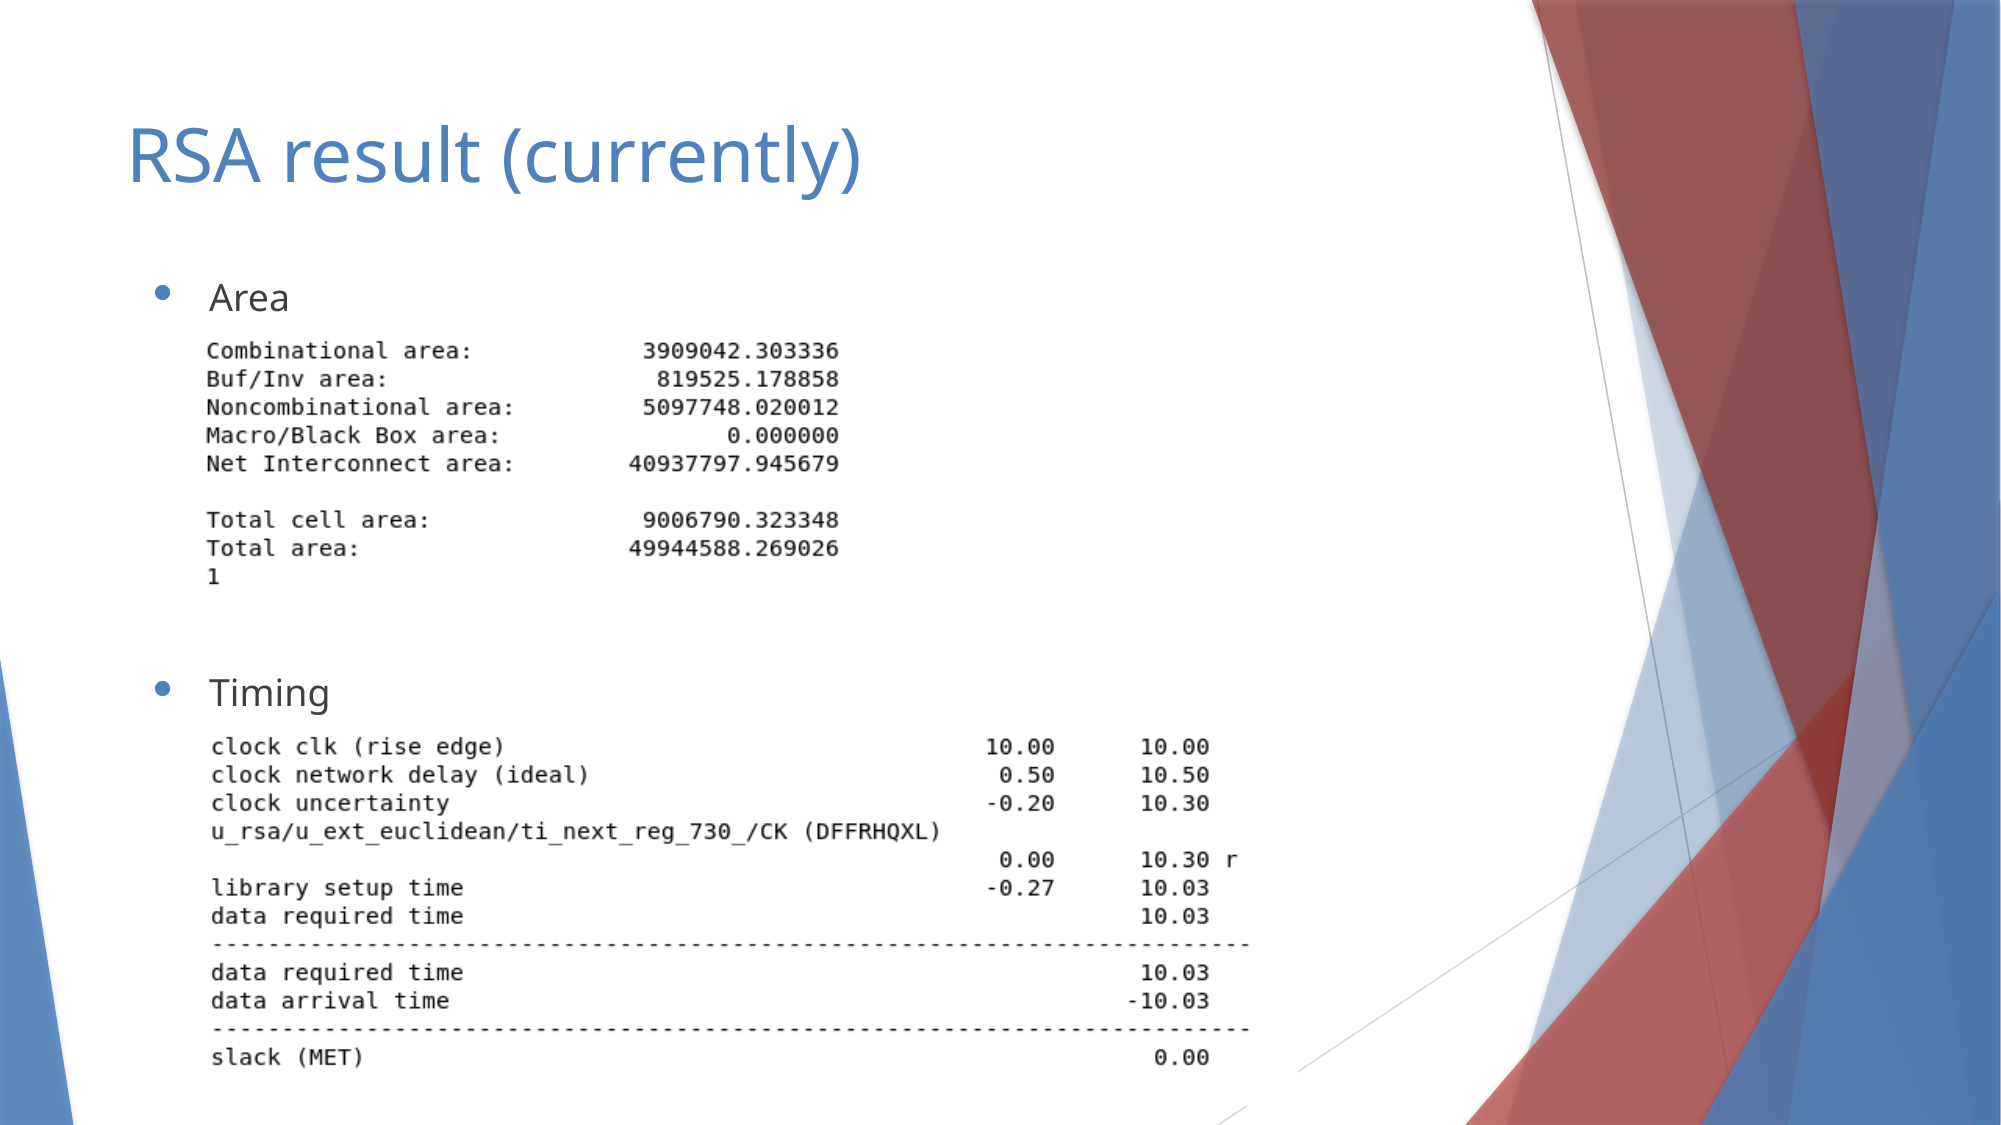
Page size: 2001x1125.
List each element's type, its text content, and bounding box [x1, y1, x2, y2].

picture [204, 307, 919, 612]
picture [186, 717, 1299, 1106]
list Area Timing [137, 266, 1549, 957]
title RSA result (currently) [111, 99, 1522, 317]
